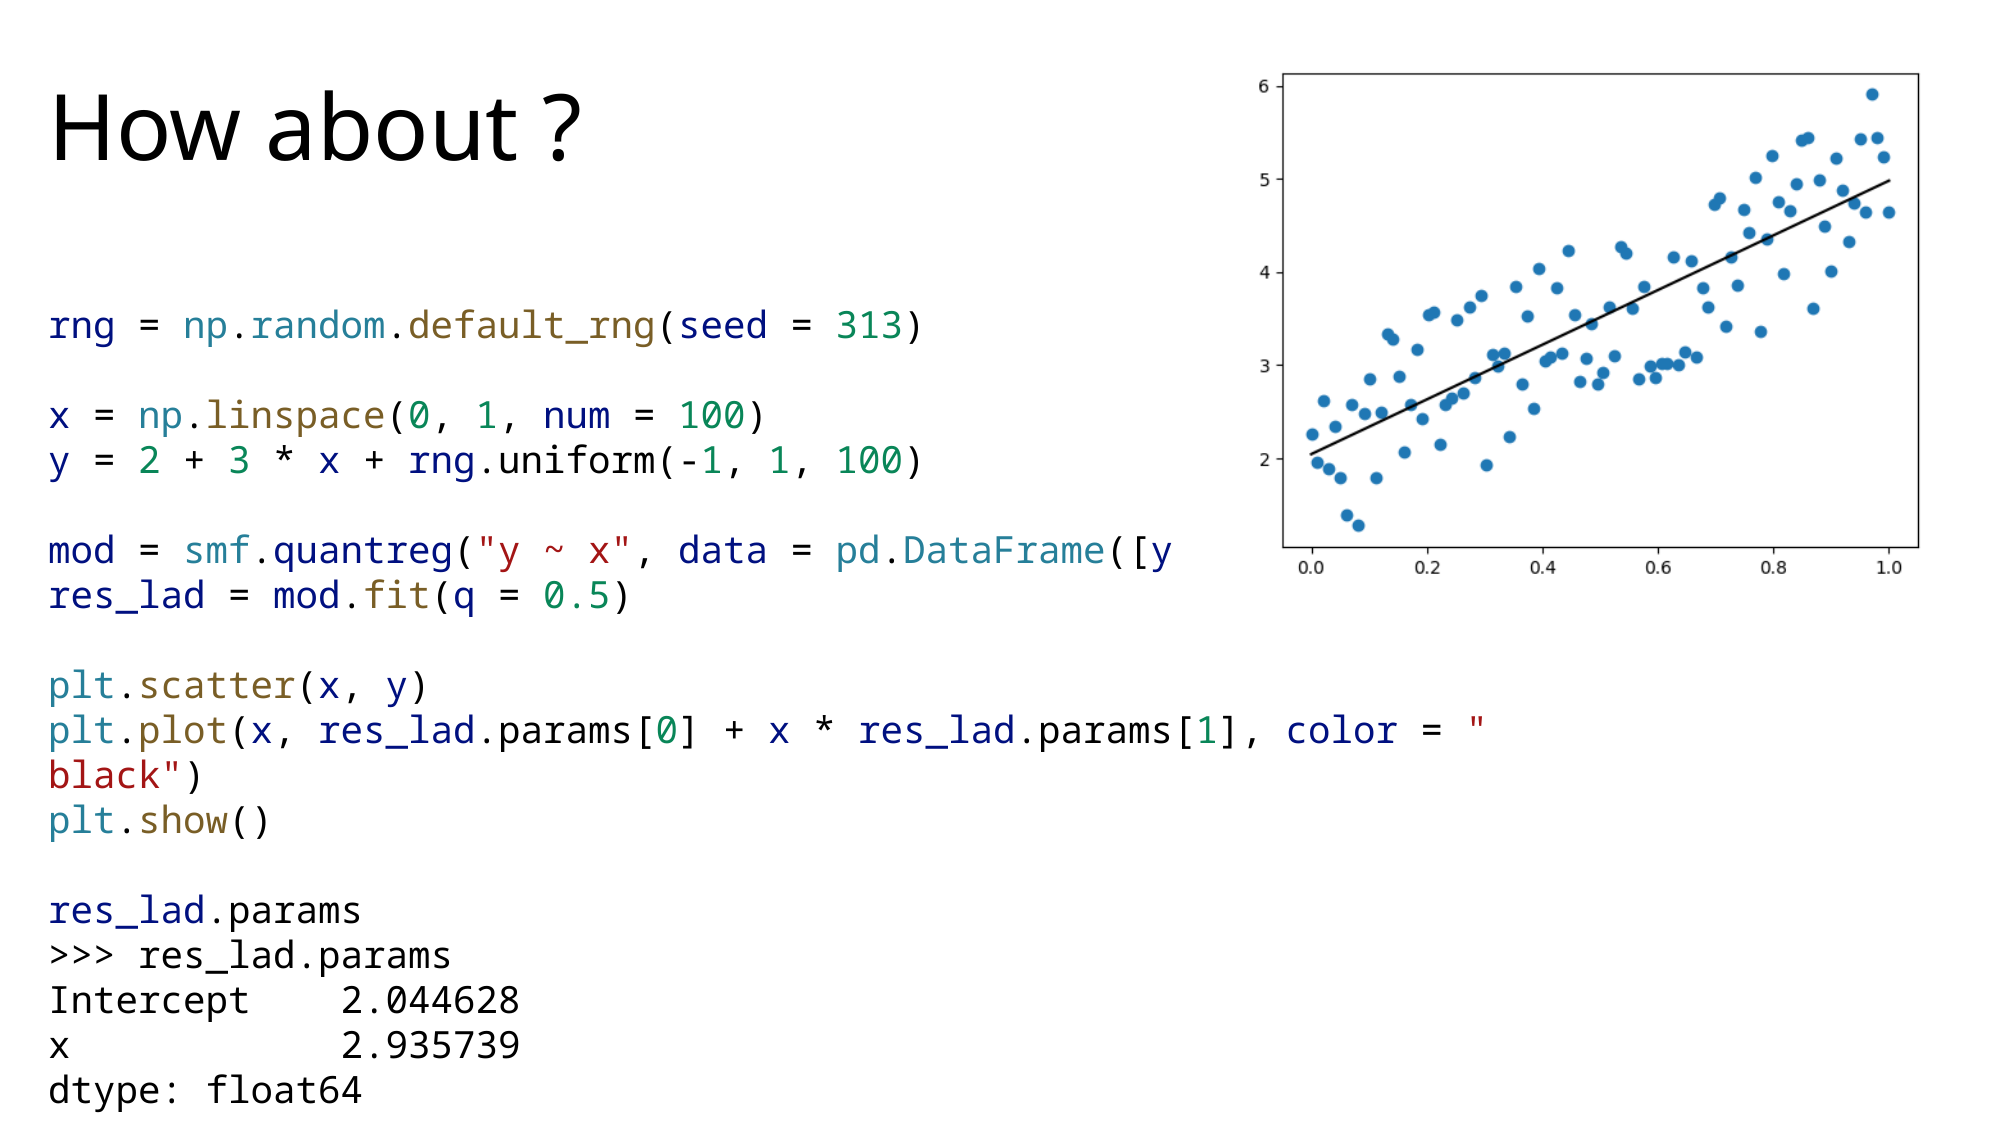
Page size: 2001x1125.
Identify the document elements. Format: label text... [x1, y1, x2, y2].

text_box rng = np.random.default_rng(seed = 313) x = np.linspace(0, 1, num = 100) y = 2 + 3 * x + rng.uniform(-1, 1, 100) mod = smf.quantreg("y ~ x", data = pd.DataFrame([y, x]).T) res_lad = mod.fit(q = 0.5) plt.scatter(x, y) plt.plot(x, res_lad.params[0] + x * res_lad.params[1], color = "black") plt.show() res_lad.params >>> res_lad.params Intercept 2.044628 x 2.935739 dtype: float64 [33, 293, 1525, 1118]
picture [1180, 0, 2000, 615]
